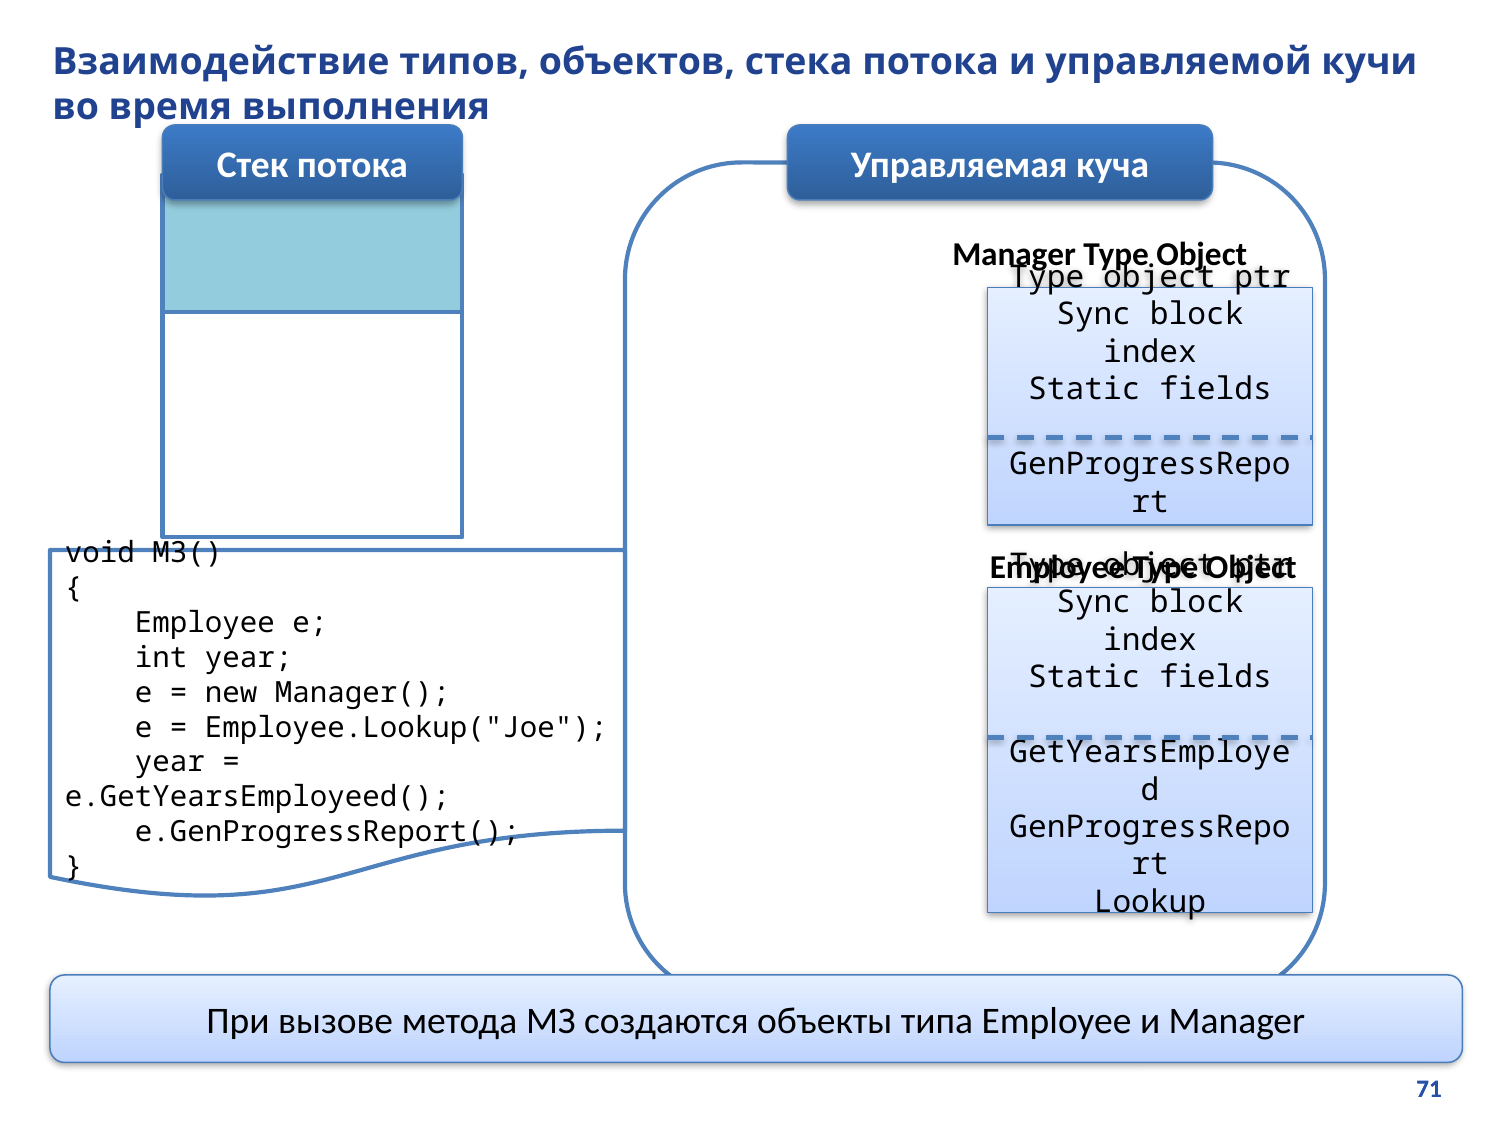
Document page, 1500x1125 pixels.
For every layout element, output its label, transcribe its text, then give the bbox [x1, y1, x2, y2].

text_box [622, 160, 1328, 972]
text_box void M3() { Employee e; int year; e = new Manager(); e = Employee.Lookup("Joe"); year = e.GetYearsEmployeed(); e.GenProgressReport(); } [47, 547, 628, 898]
title Взаимодействие типов, объектов, стека потока и управляемой кучи во время выполнения [36, 29, 1469, 90]
text_box Employee Type Object [975, 537, 1325, 593]
text_box Type object ptr Sync block index Static fields GetYearsEmployed GenProgressReport Lookup [987, 745, 1313, 913]
text_box Manager Type Object [937, 224, 1275, 280]
text_box Type object ptr Sync block index Static fields GenProgressReport [987, 287, 1313, 435]
text_box При вызове метода МЗ создаются объекты типа Employee и Manager [49, 974, 1464, 1064]
text_box [160, 314, 464, 539]
text_box [160, 200, 464, 314]
text_box Type object ptr Sync block index Static fields GenProgressReport [987, 445, 1313, 526]
text_box Type object ptr Sync block index Static fields GetYearsEmployed GenProgressReport Lookup [987, 593, 1313, 735]
text_box Стек потока [161, 124, 464, 201]
text_box Управляемая куча [786, 124, 1214, 201]
